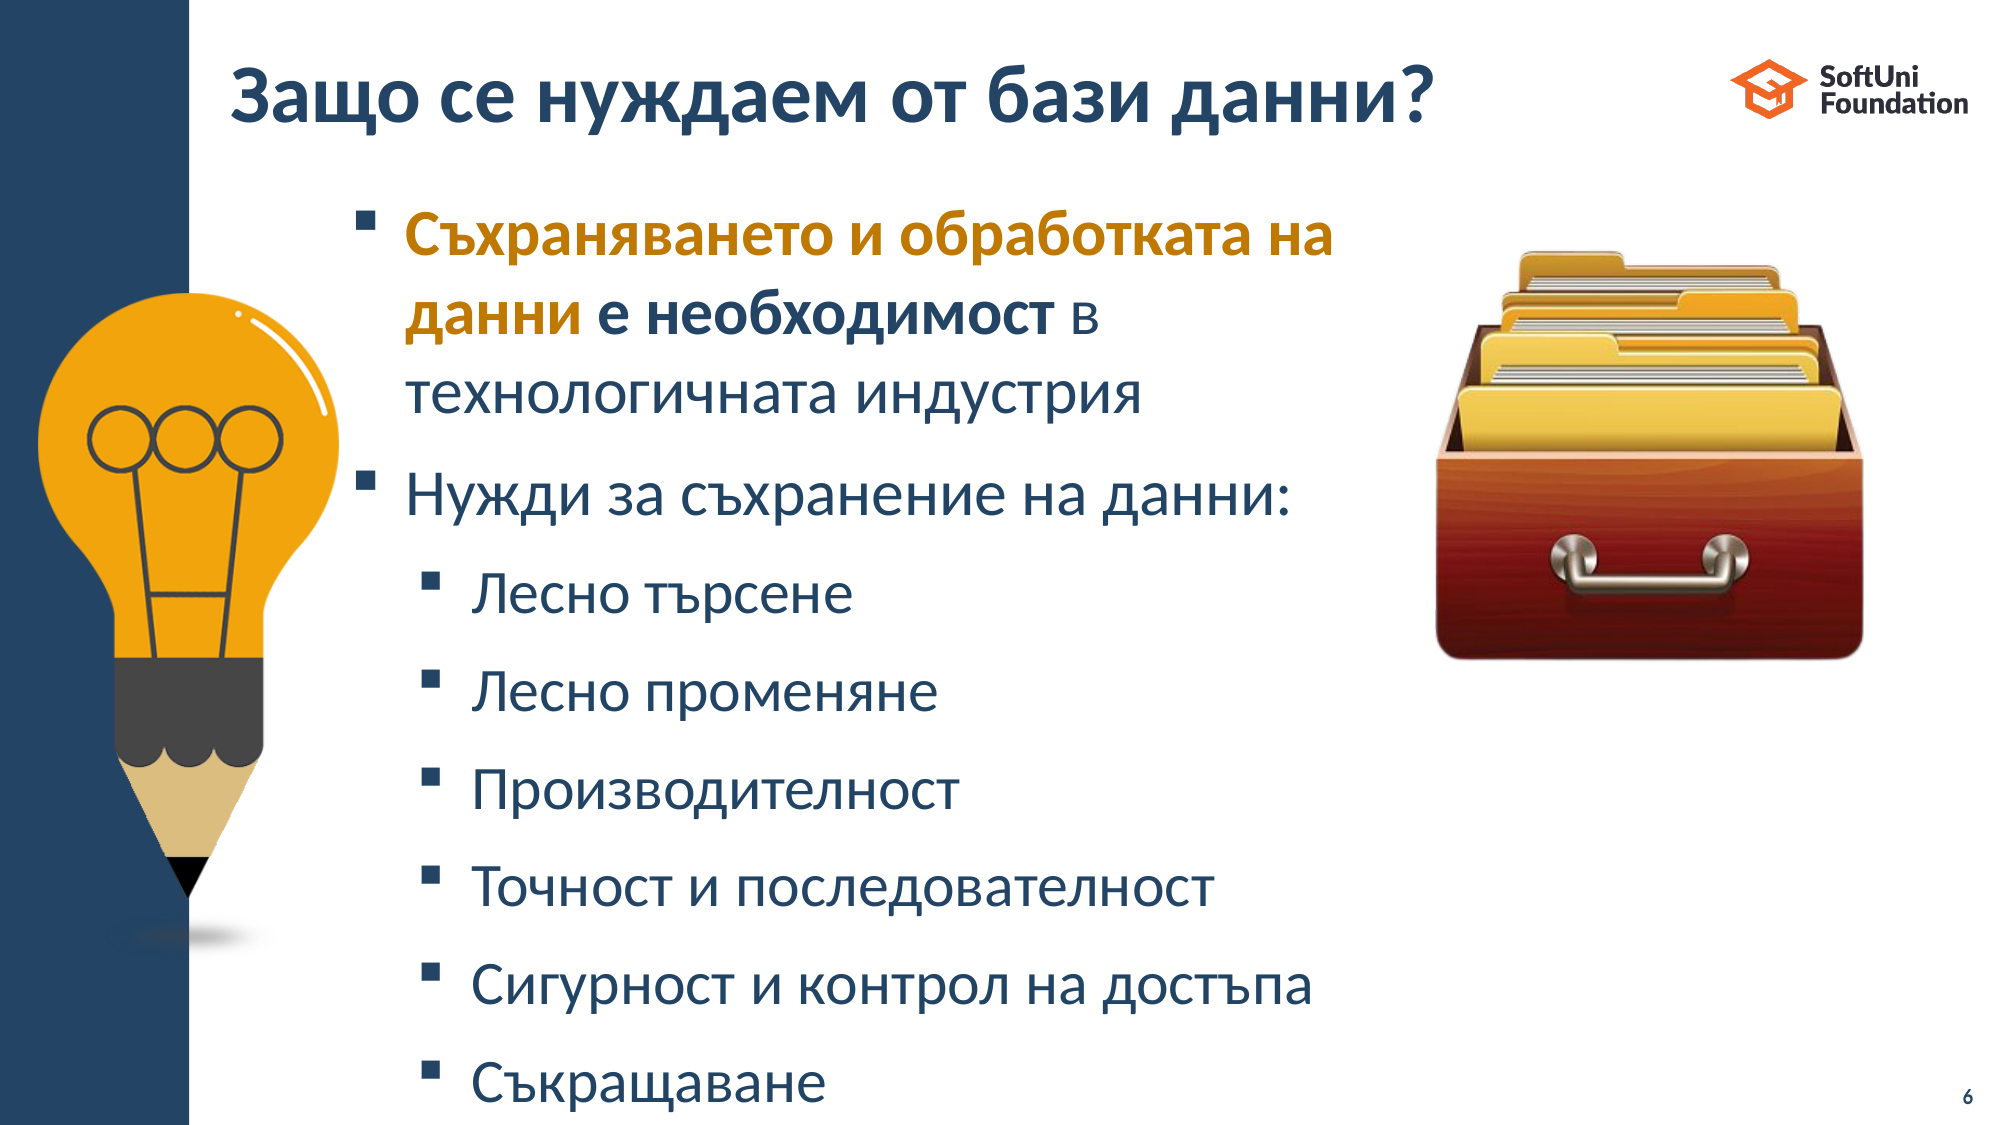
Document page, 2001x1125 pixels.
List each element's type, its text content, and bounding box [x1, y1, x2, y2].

picture [1730, 59, 1968, 119]
title Защо се нуждаем от бази данни? [212, 16, 1717, 162]
text_box 6 [1927, 1067, 1989, 1117]
list Съхраняването и обработката на данни е необходимост в технологичната индустрия Нужди за съхранение на данни: Лесно търсене Лесно променяне Производителност Точност и последователност Сигурност и контрол на достъпа Съкращаване [331, 183, 1525, 1125]
picture [1324, 137, 1976, 788]
picture [38, 293, 331, 961]
